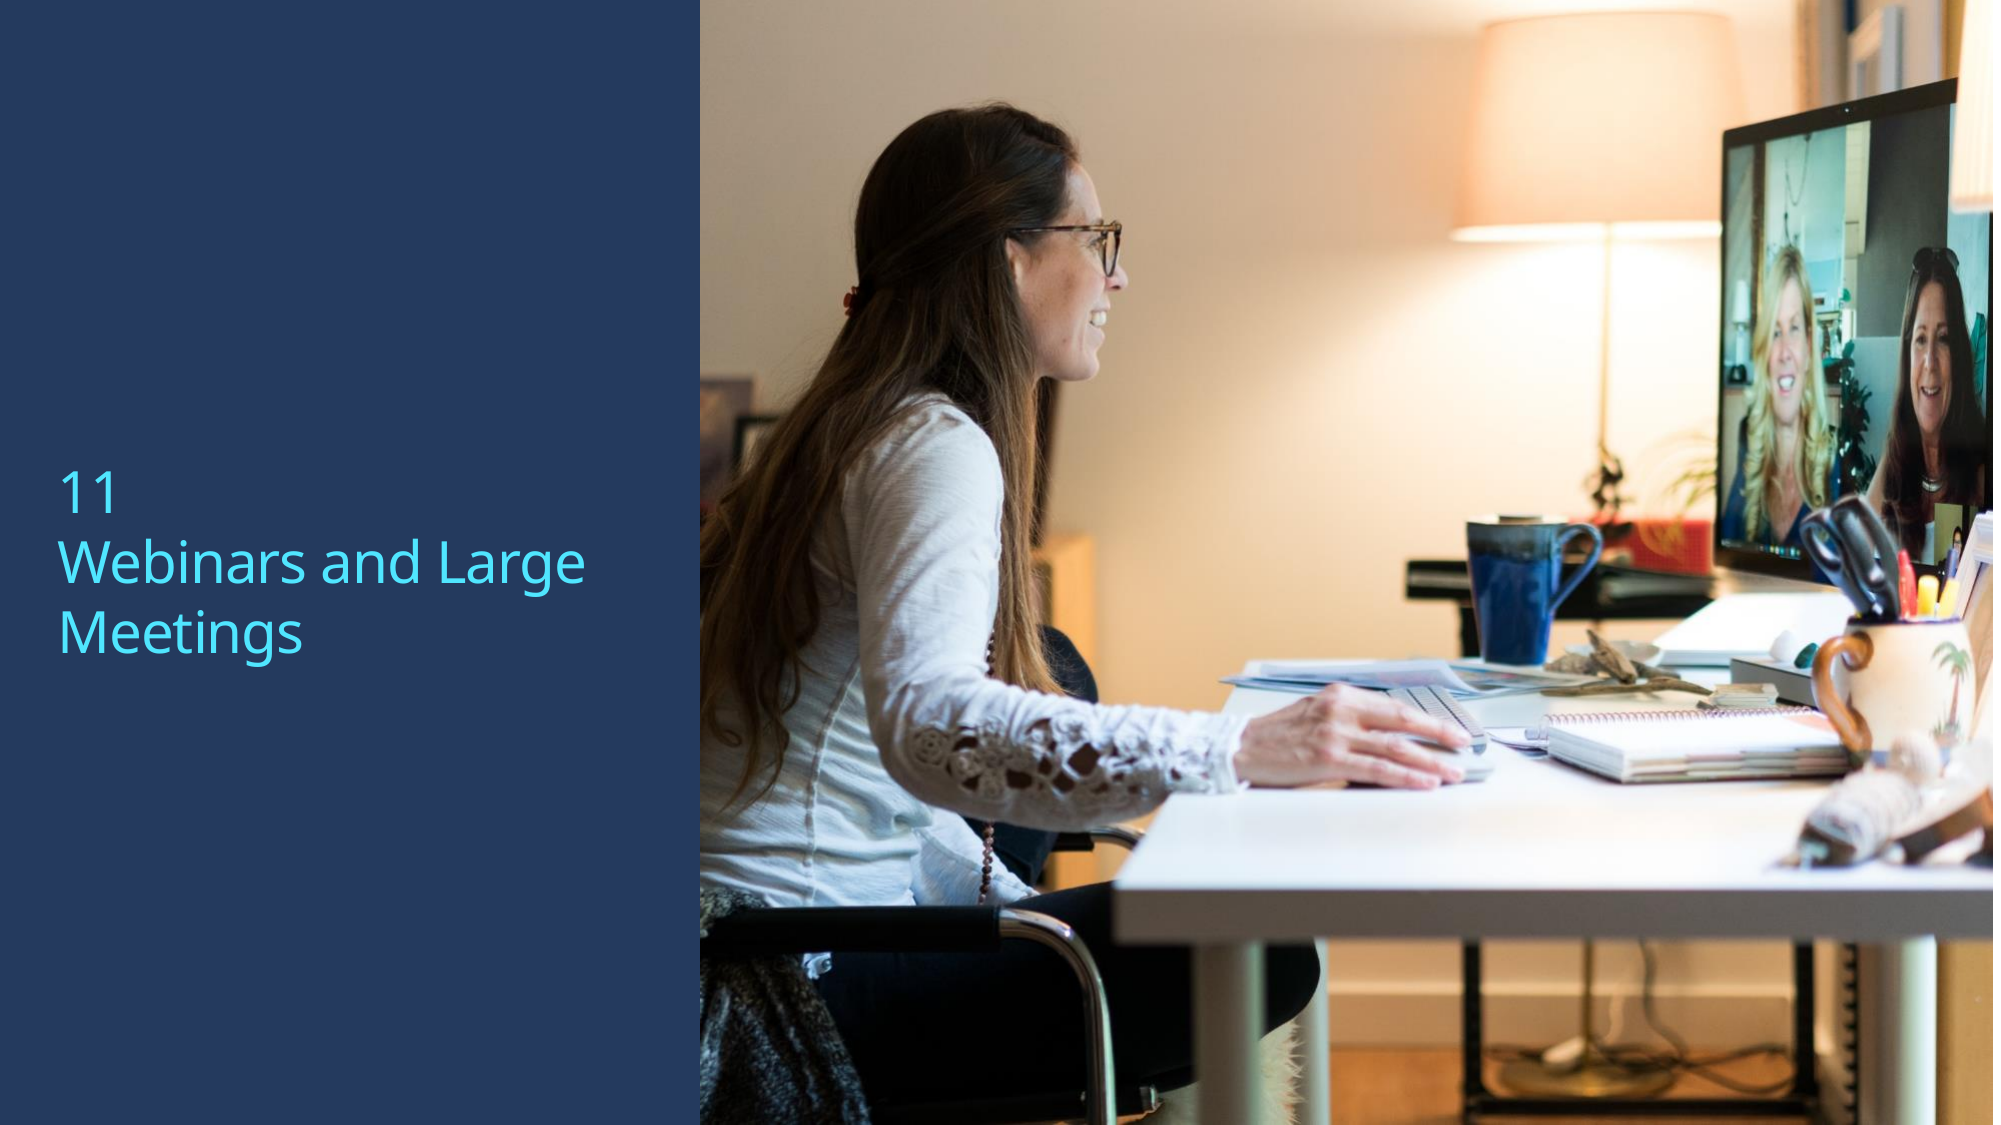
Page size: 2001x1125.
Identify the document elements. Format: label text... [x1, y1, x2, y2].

picture [700, 0, 1993, 1125]
title 11 Webinars and Large Meetings [57, 385, 654, 666]
